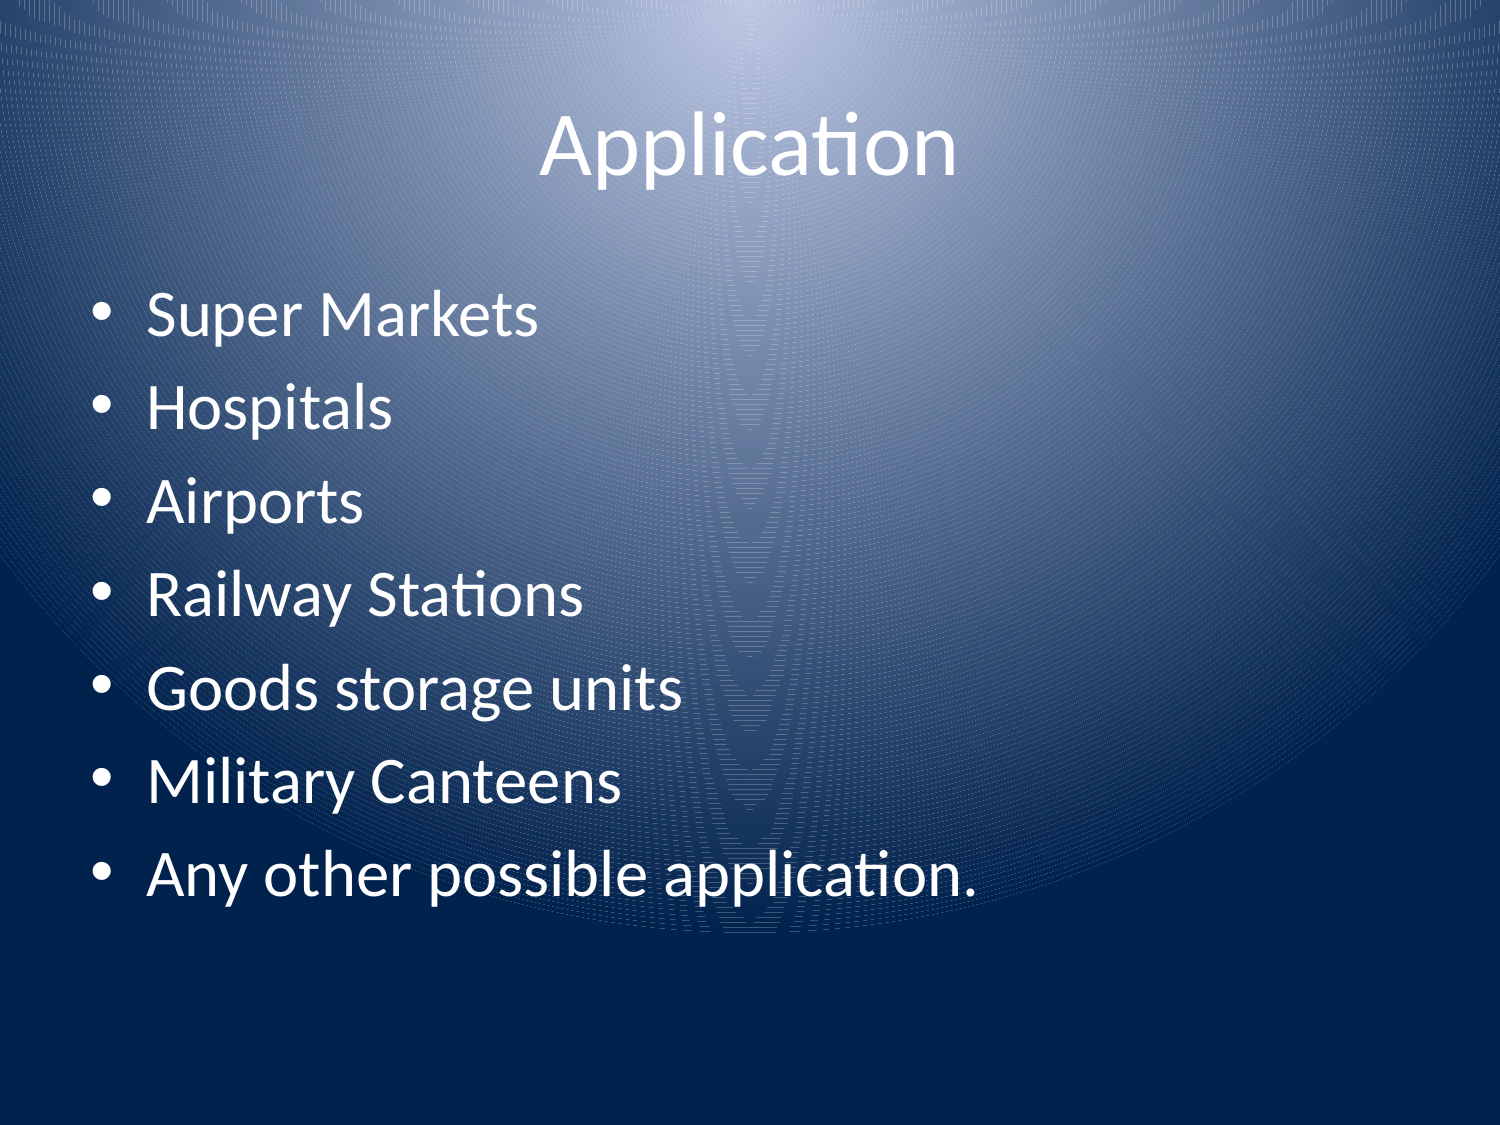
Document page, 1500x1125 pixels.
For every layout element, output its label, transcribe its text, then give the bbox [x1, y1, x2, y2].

title Application [75, 45, 1425, 233]
list Super Markets Hospitals Airports Railway Stations Goods storage units Military Canteens Any other possible application. [75, 262, 1425, 1005]
